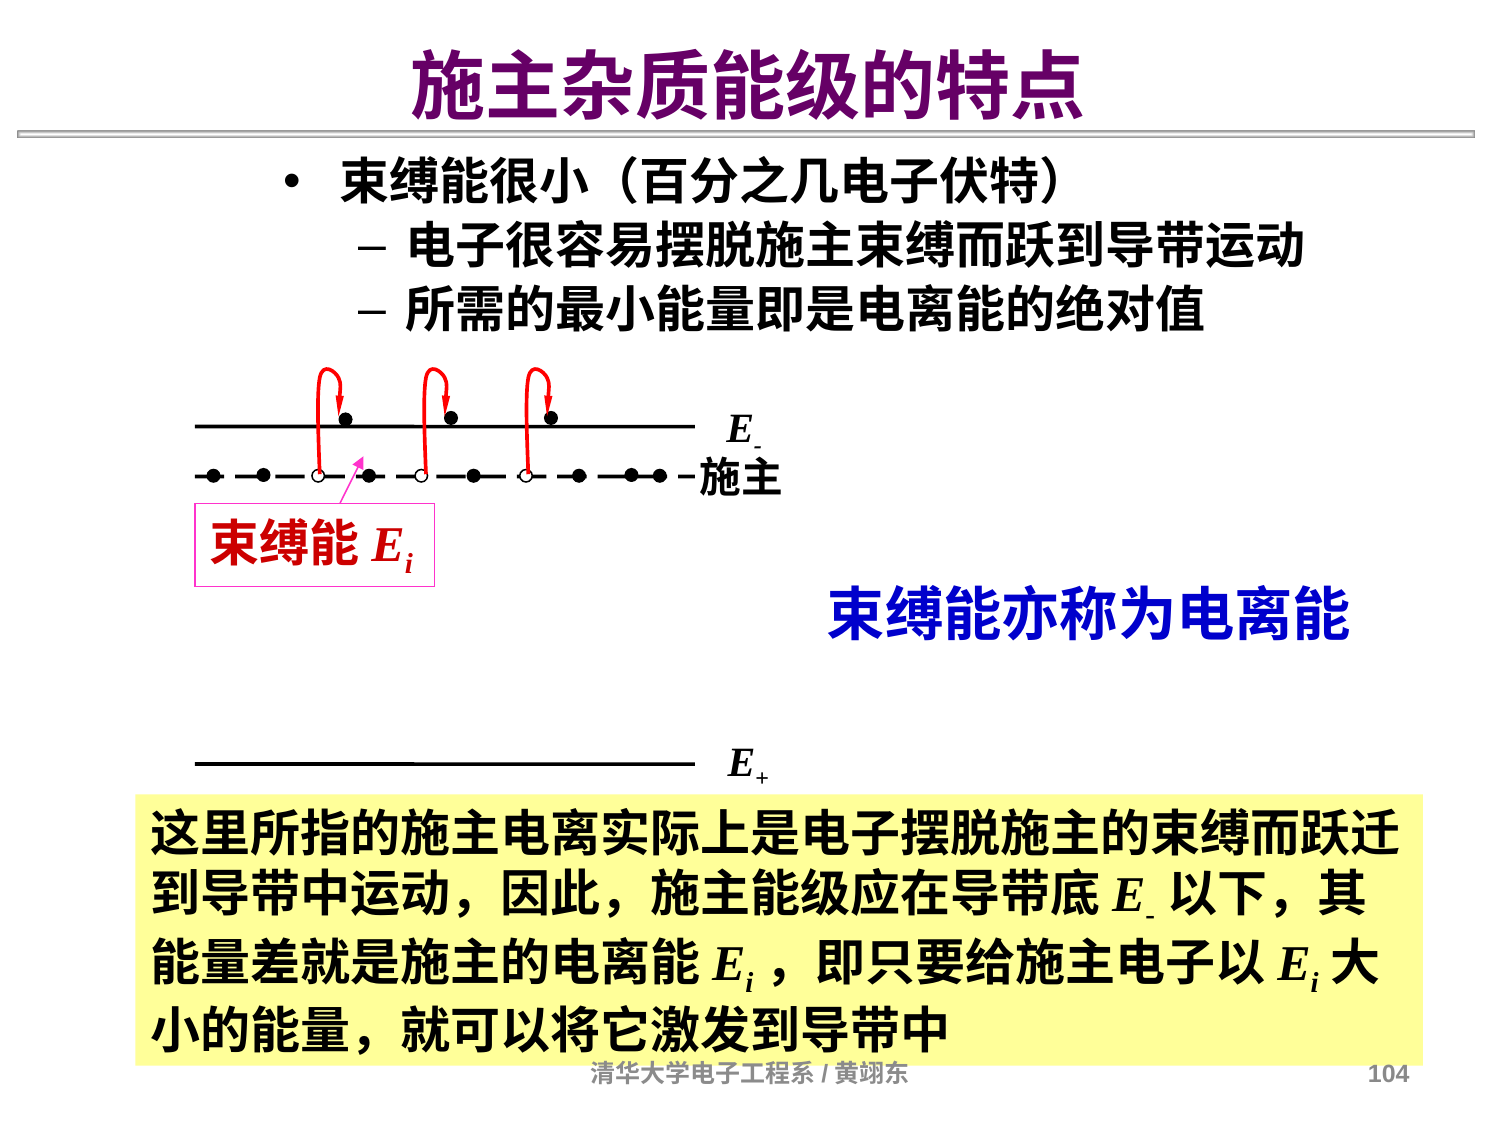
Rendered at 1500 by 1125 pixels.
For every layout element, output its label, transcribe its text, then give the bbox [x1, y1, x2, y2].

text_box [17, 130, 1475, 138]
list 束缚能很小（百分之几电子伏特） 电子很容易摆脱施主束缚而跃到导带运动 所需的最小能量即是电离能的绝对值 [268, 148, 1500, 386]
text_box 束缚能亦称为电离能 [815, 570, 1393, 655]
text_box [194, 361, 811, 793]
title 施主杂质能级的特点 [395, 138, 1329, 148]
slide_number 104 [1074, 1042, 1425, 1103]
footer 清华大学电子工程系/黄翊东 [512, 1042, 988, 1103]
title 施主杂质能级的特点 [395, 18, 1329, 130]
text_box 这里所指的施主电离实际上是电子摆脱施主的束缚而跃迁到导带中运动，因此，施主能级应在导带底E-以下，其能量差就是施主的电离能Ei，即只要给施主电子以Ei大小的能量，就可以将它激发到导带中 [135, 794, 1423, 1066]
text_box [194, 455, 435, 581]
